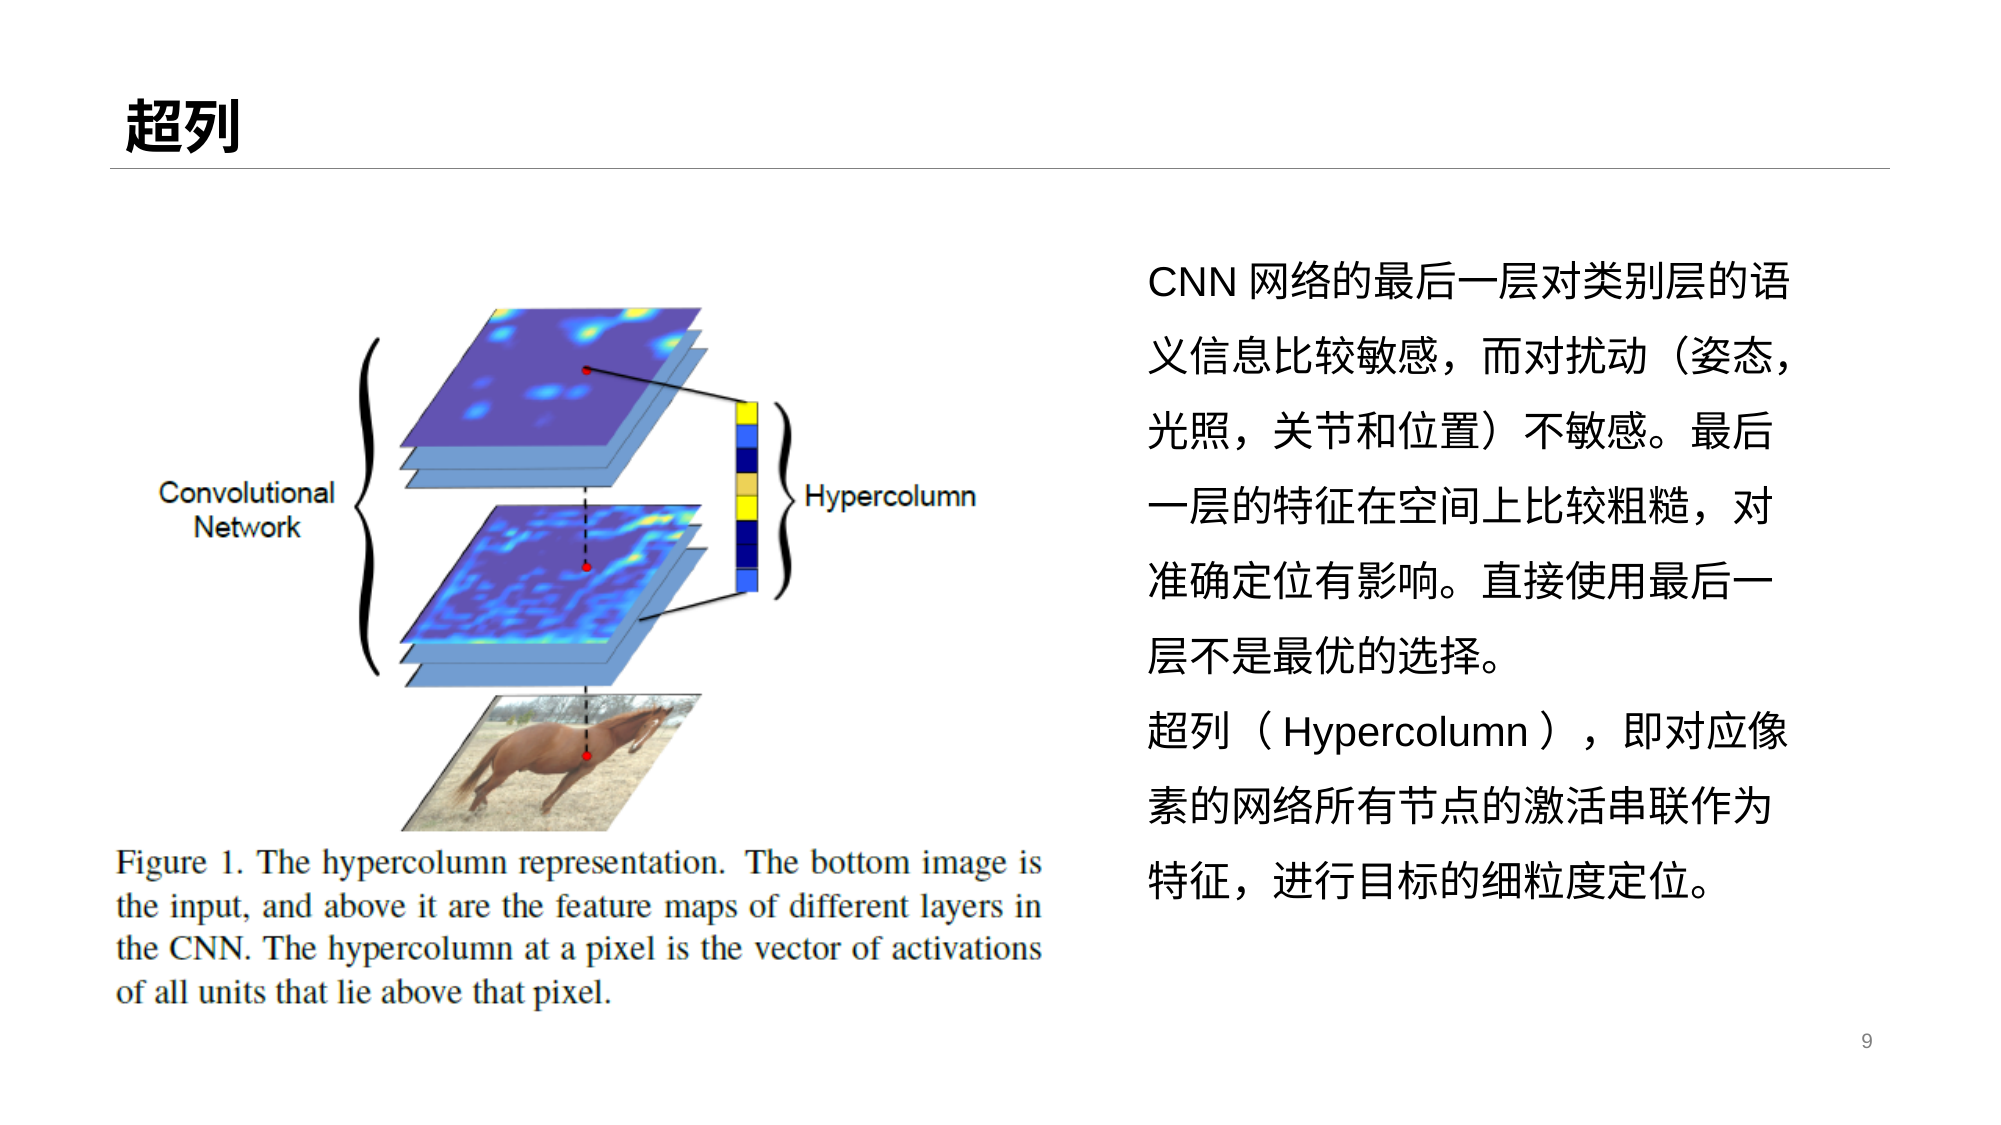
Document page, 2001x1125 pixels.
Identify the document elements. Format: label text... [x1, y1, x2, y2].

picture [109, 278, 1056, 1024]
text_box CNN网络的最后一层对类别层的语义信息比较敏感，而对扰动（姿态，光照，关节和位置）不敏感。最后一层的特征在空间上比较粗糙，对准确定位有影响。直接使用最后一层不是最优的选择。 超列（Hypercolumn），即对应像素的网络所有节点的激活串联作为特征，进行目标的细粒度定位。 [1132, 222, 1822, 963]
slide_number 9 [1410, 1023, 1888, 1058]
title 超列 [109, 0, 1890, 169]
